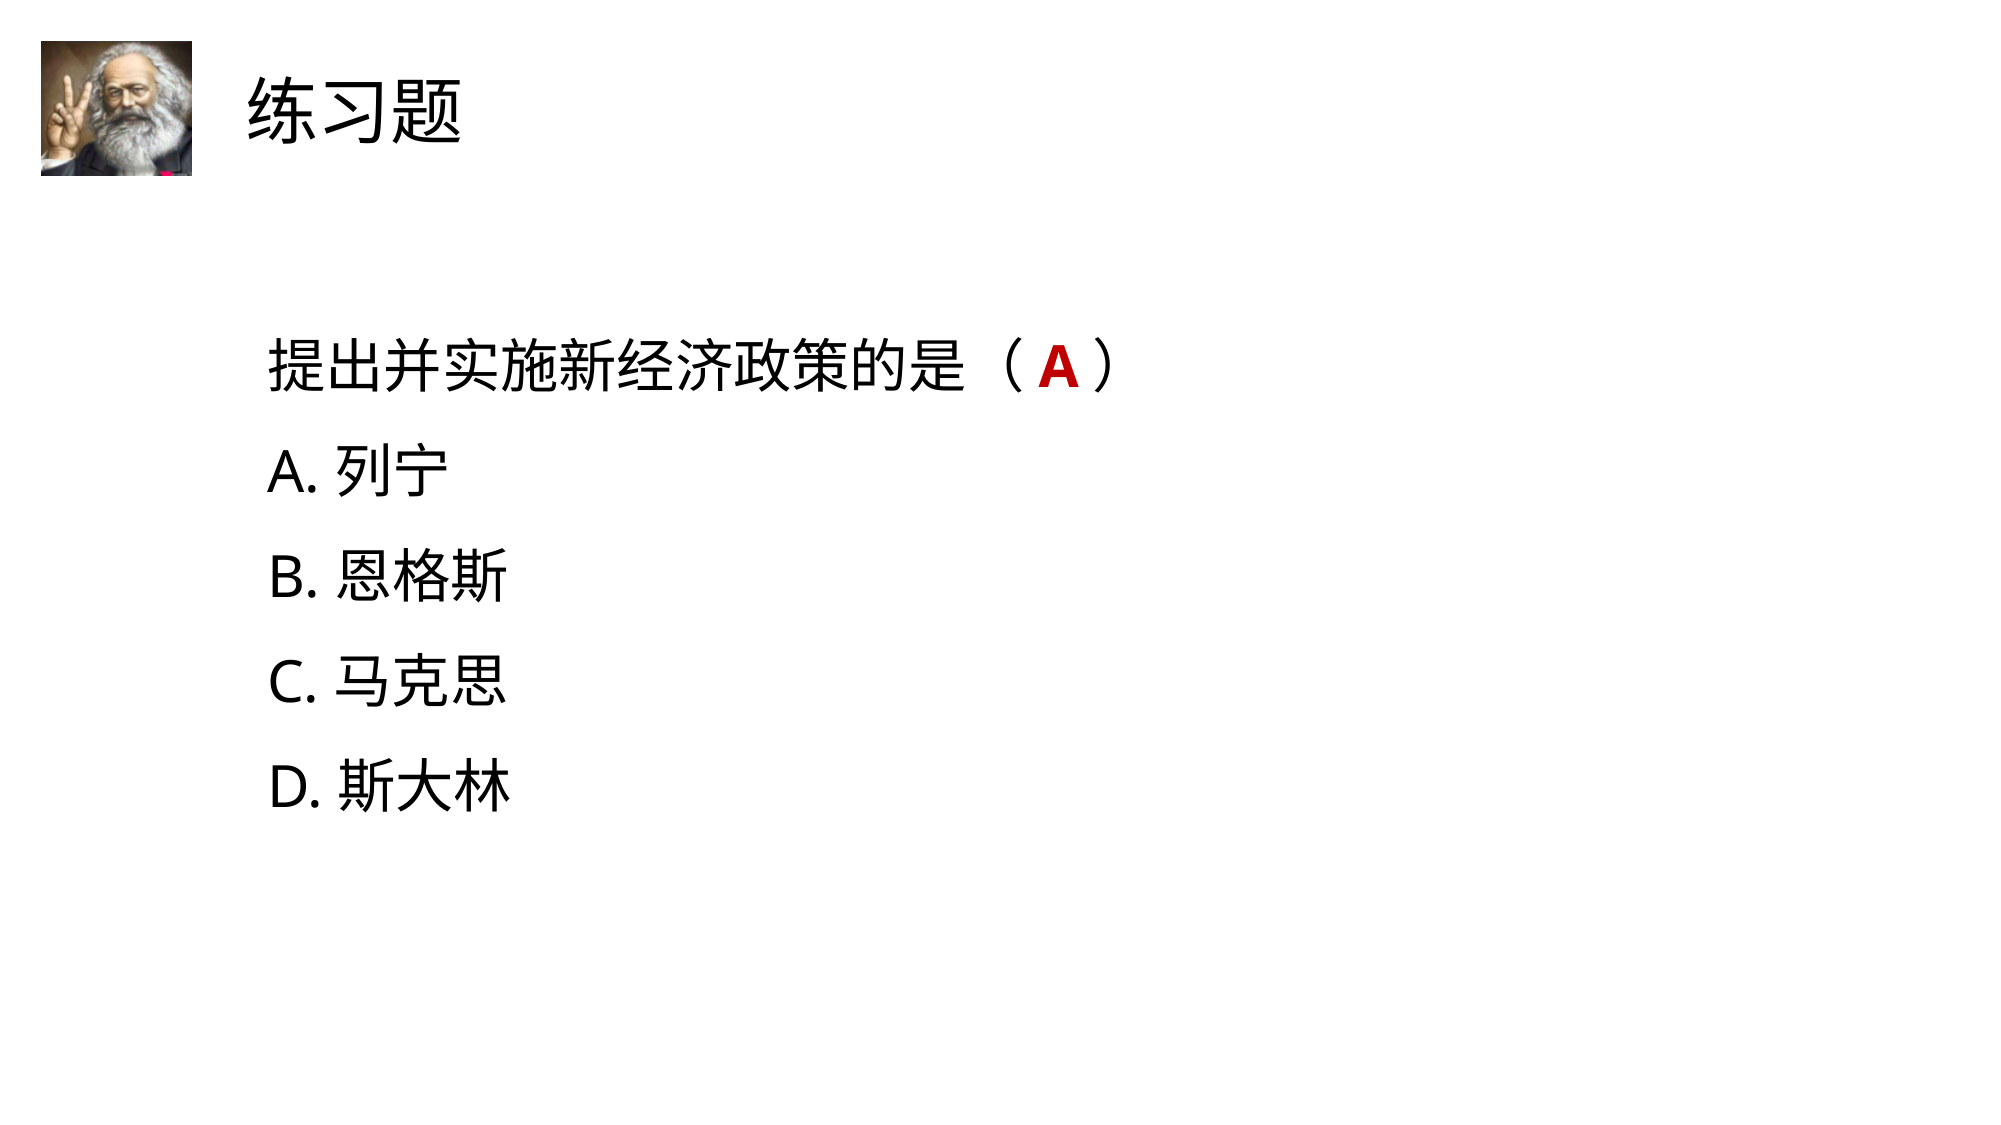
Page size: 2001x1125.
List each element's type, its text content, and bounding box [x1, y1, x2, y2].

text_box 提出并实施新经济政策的是（A） A.列宁 B.恩格斯 C.马克思 D.斯大林 [252, 287, 1774, 827]
picture [41, 41, 192, 176]
